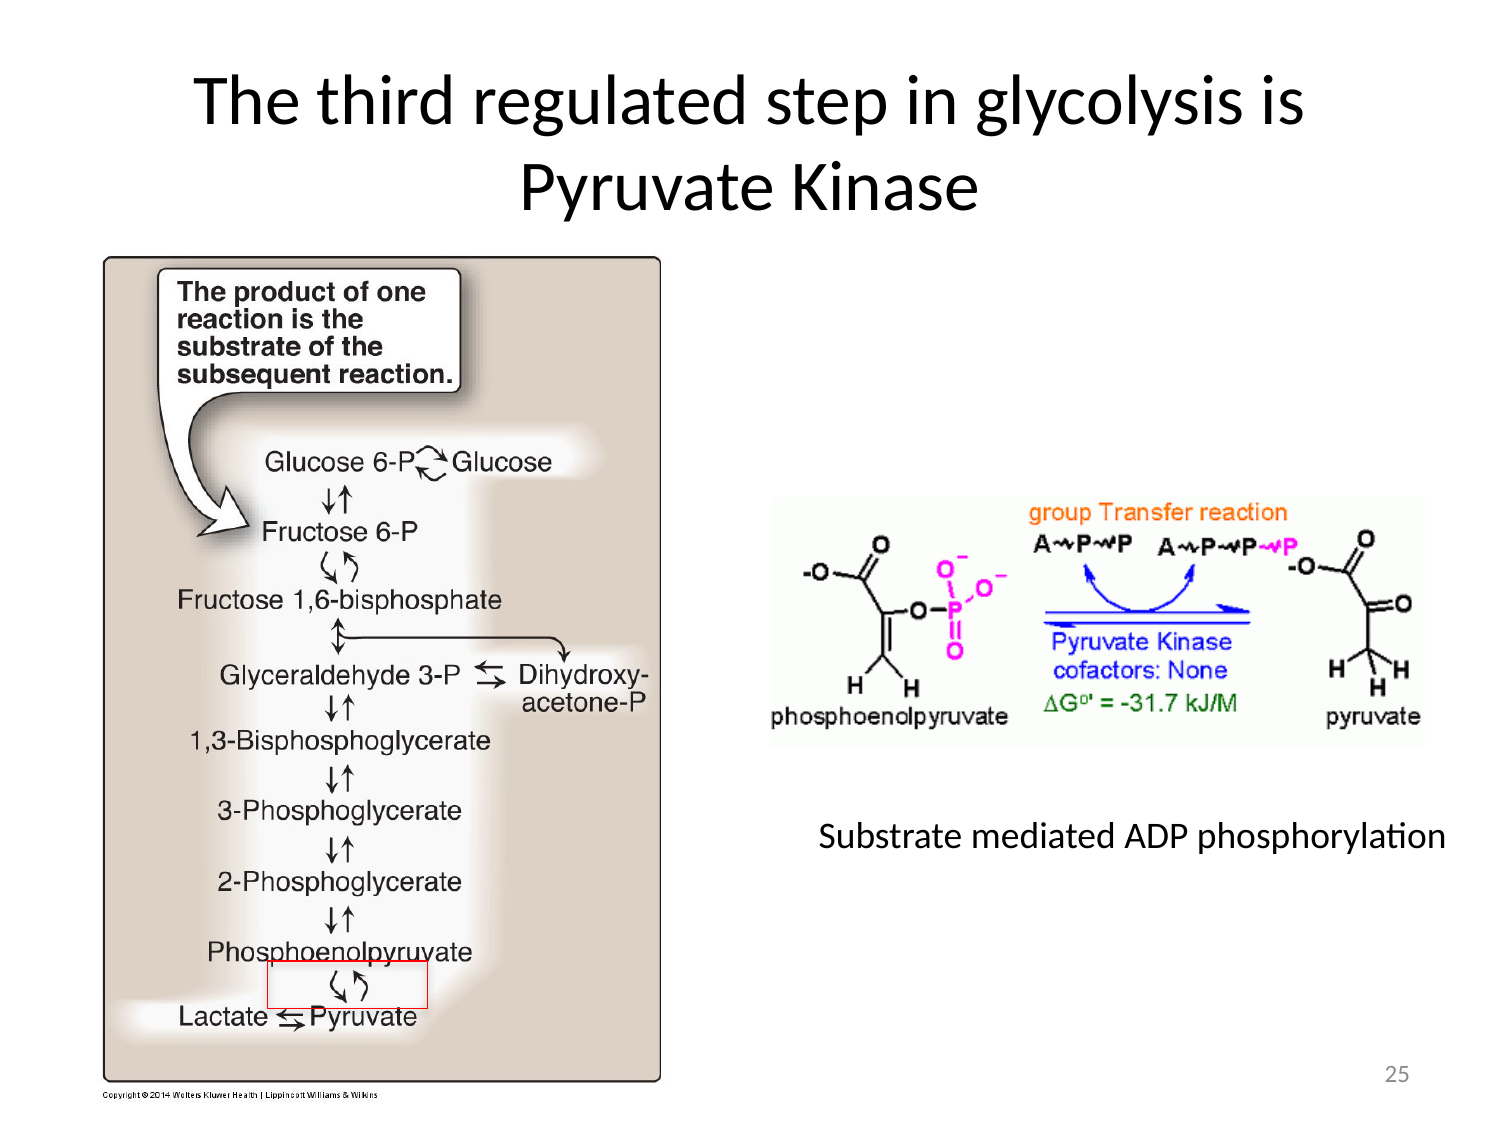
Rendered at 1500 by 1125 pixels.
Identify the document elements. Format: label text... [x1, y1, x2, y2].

picture [769, 497, 1426, 748]
text_box Substrate mediated ADP phosphorylation [803, 803, 1463, 864]
slide_number 25 [1074, 1042, 1425, 1103]
picture [98, 251, 666, 1103]
title The third regulated step in glycolysis is Pyruvate Kinase [75, 45, 1425, 233]
